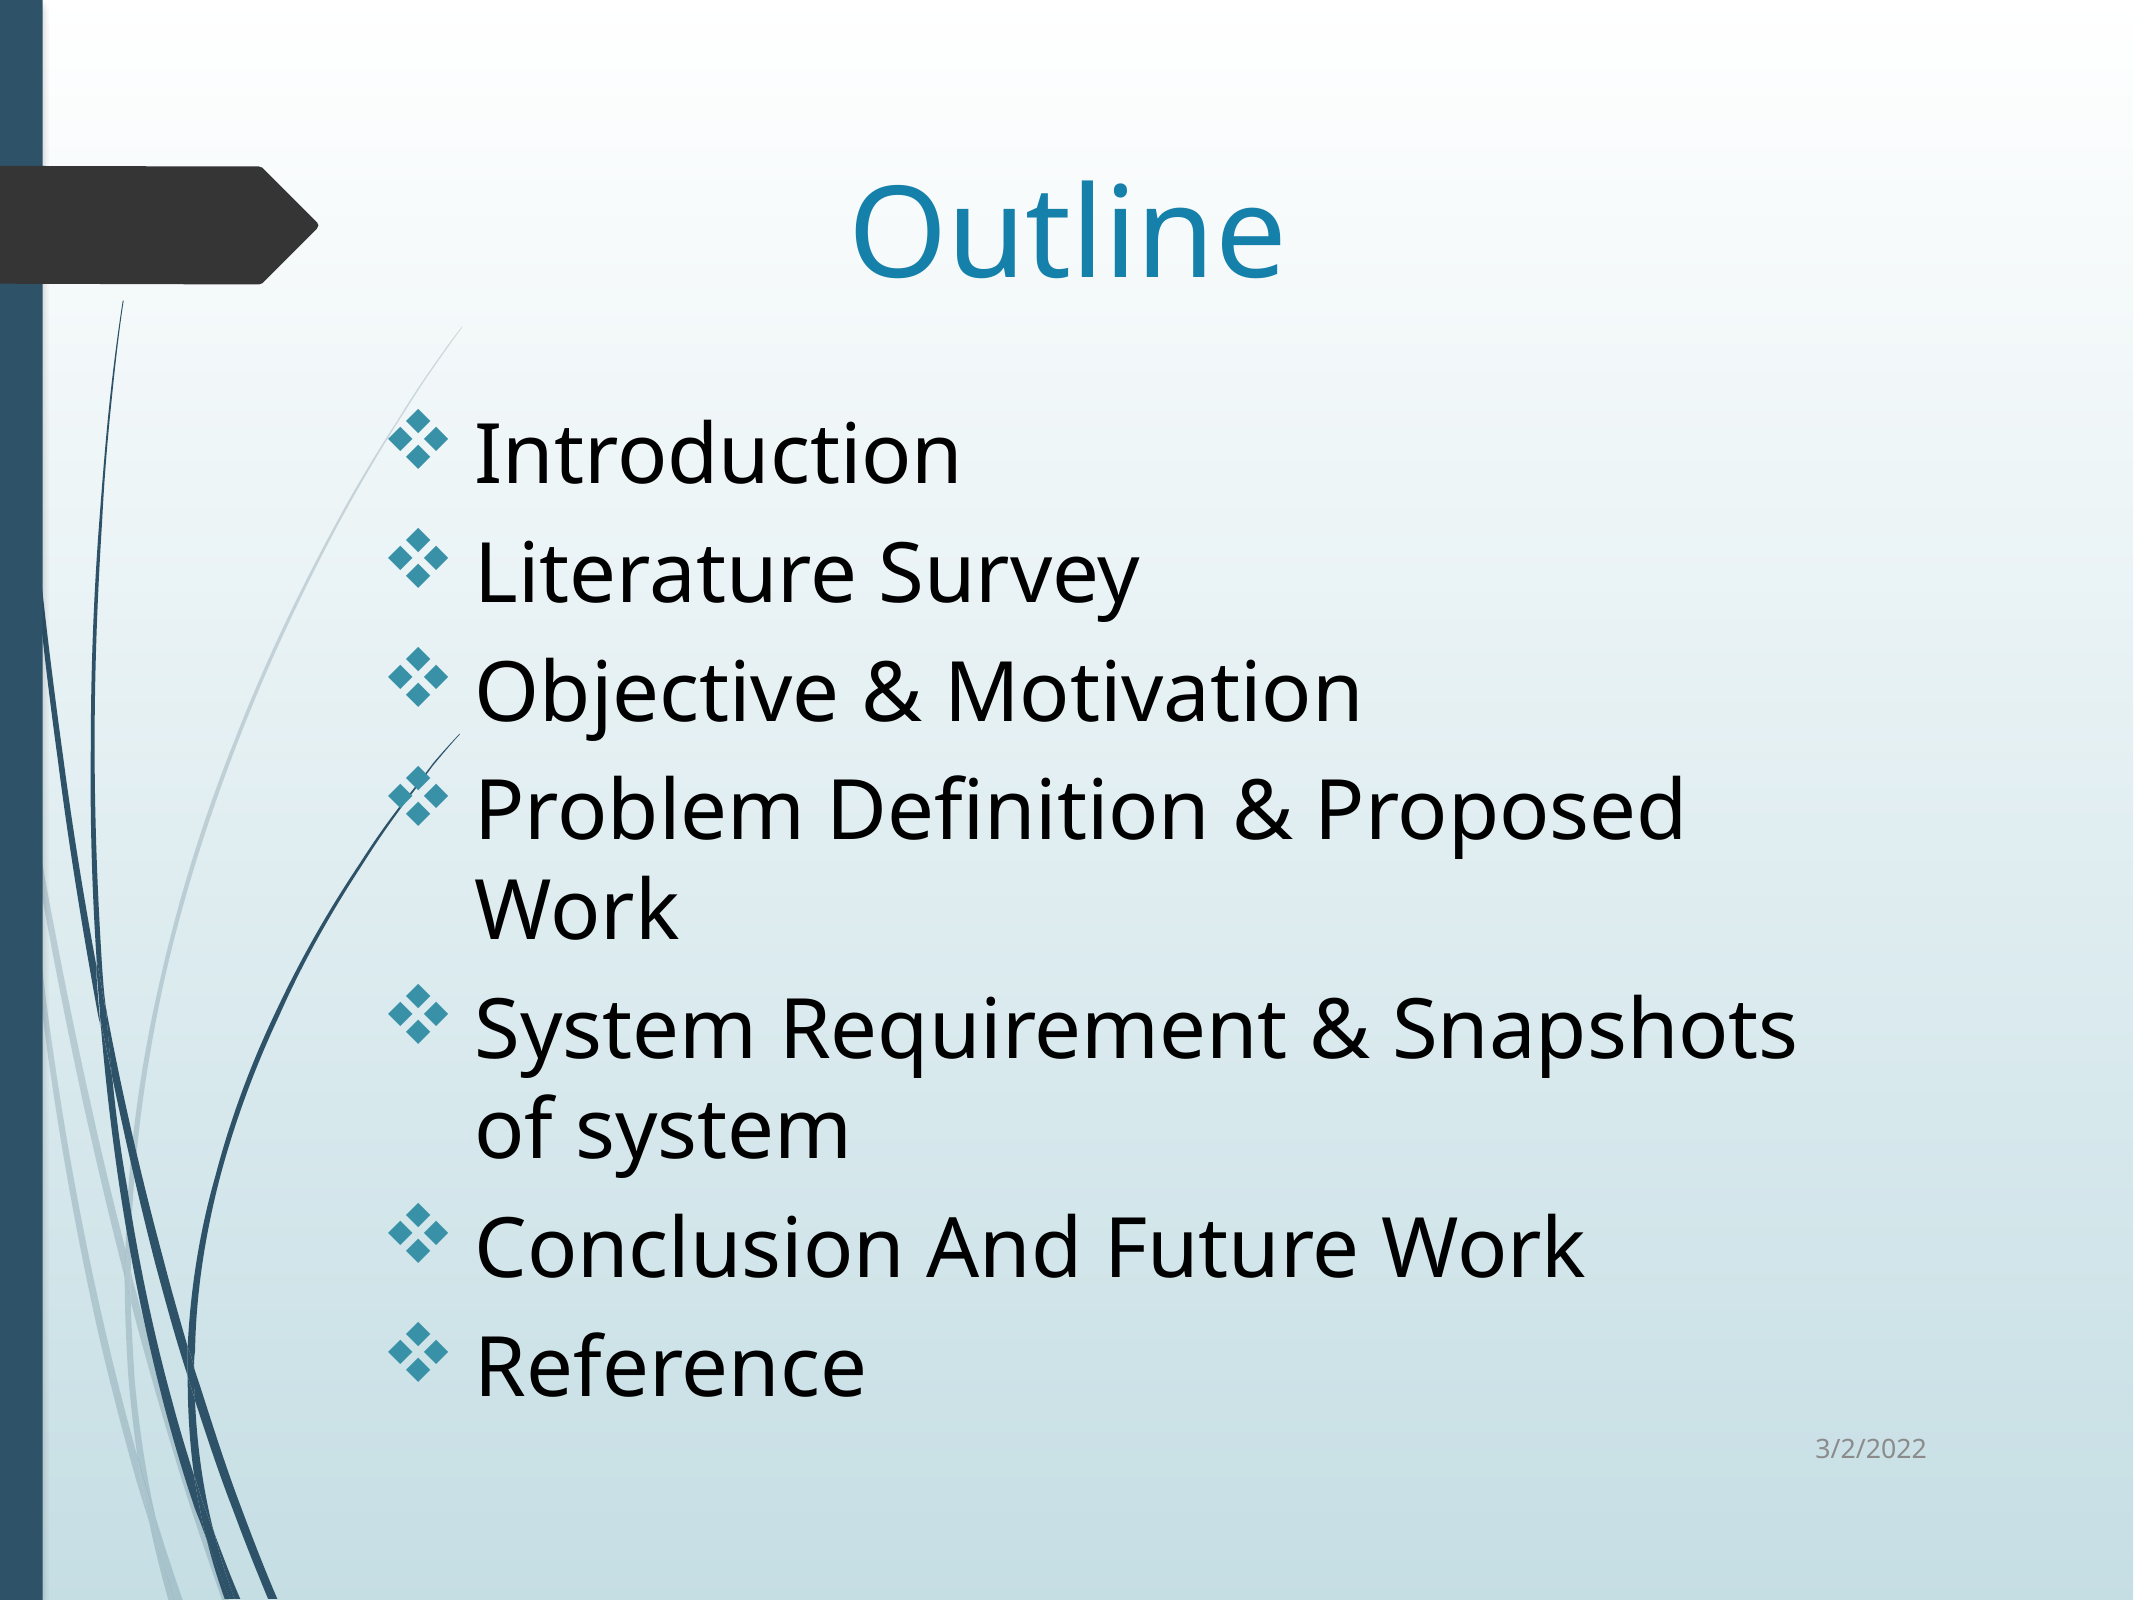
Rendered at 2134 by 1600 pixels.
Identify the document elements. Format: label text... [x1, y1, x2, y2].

text_box Introduction Literature Survey Objective & Motivation Problem Definition & Proposed Work System Requirement & Snapshots of system Conclusion And Future Work Reference [378, 379, 1840, 1413]
title Outline [224, 148, 1909, 418]
slide_number [119, 183, 256, 1112]
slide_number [1813, 1431, 1993, 1600]
